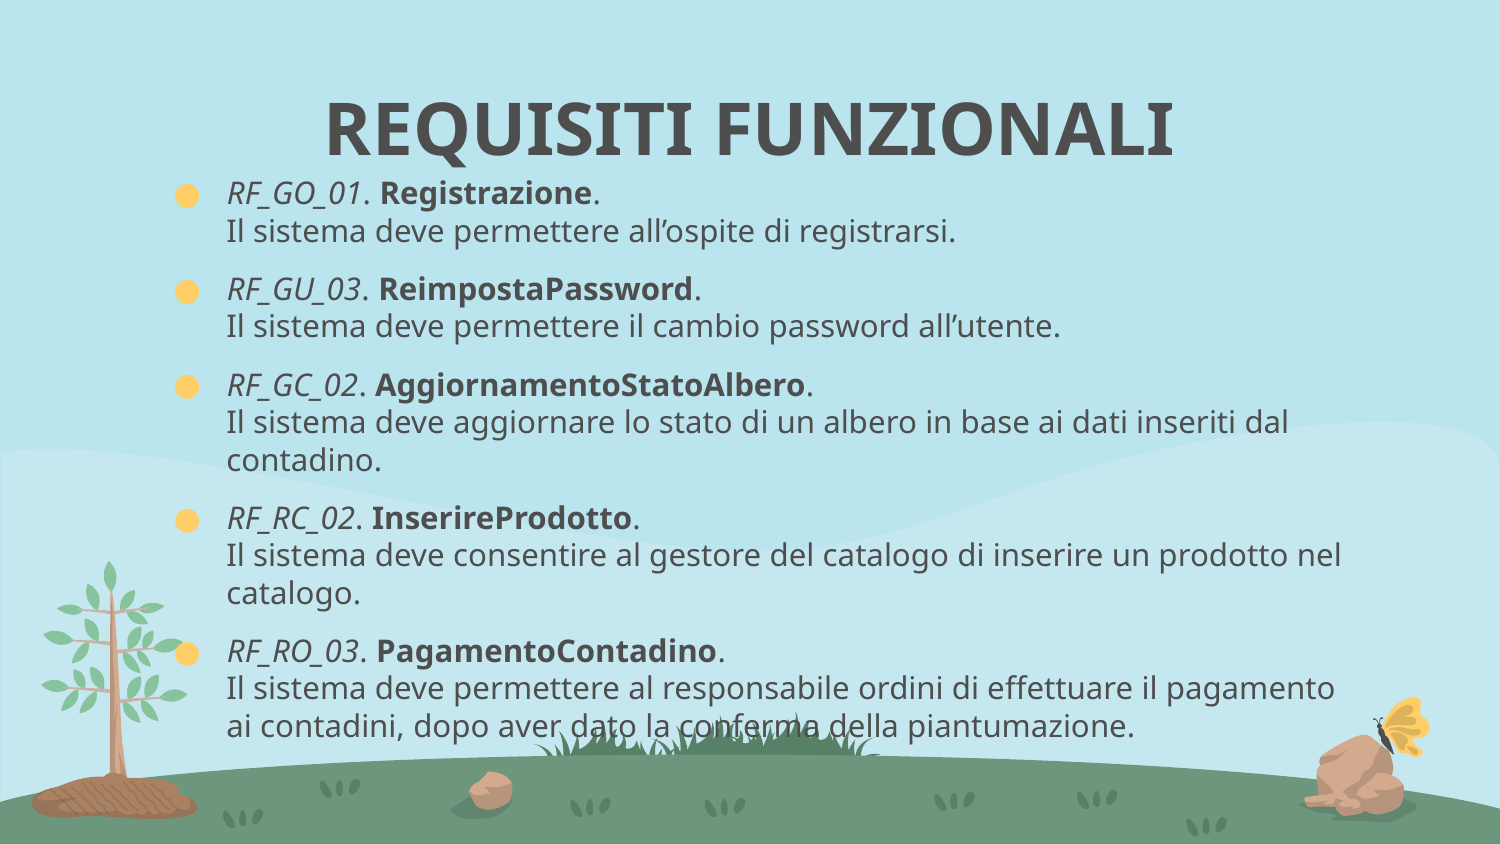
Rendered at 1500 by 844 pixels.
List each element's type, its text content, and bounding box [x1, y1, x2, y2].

subtitle RF_GO_01. Registrazione. Il sistema deve permettere all’ospite di registrarsi. RF_GU_03. ReimpostaPassword. Il sistema deve permettere il cambio password all’utente. RF_GC_02. AggiornamentoStatoAlbero. Il sistema deve aggiornare lo stato di un albero in base ai dati inseriti dal contadino. RF_RC_02. InserireProdotto. Il sistema deve consentire al gestore del catalogo di inserire un prodotto nel catalogo. RF_RO_03. PagamentoContadino. Il sistema deve permettere al responsabile ordini di effettuare il pagamento ai contadini, dopo aver dato la conferma della piantumazione. [136, 194, 1364, 723]
title REQUISITI FUNZIONALI [118, 88, 1382, 164]
